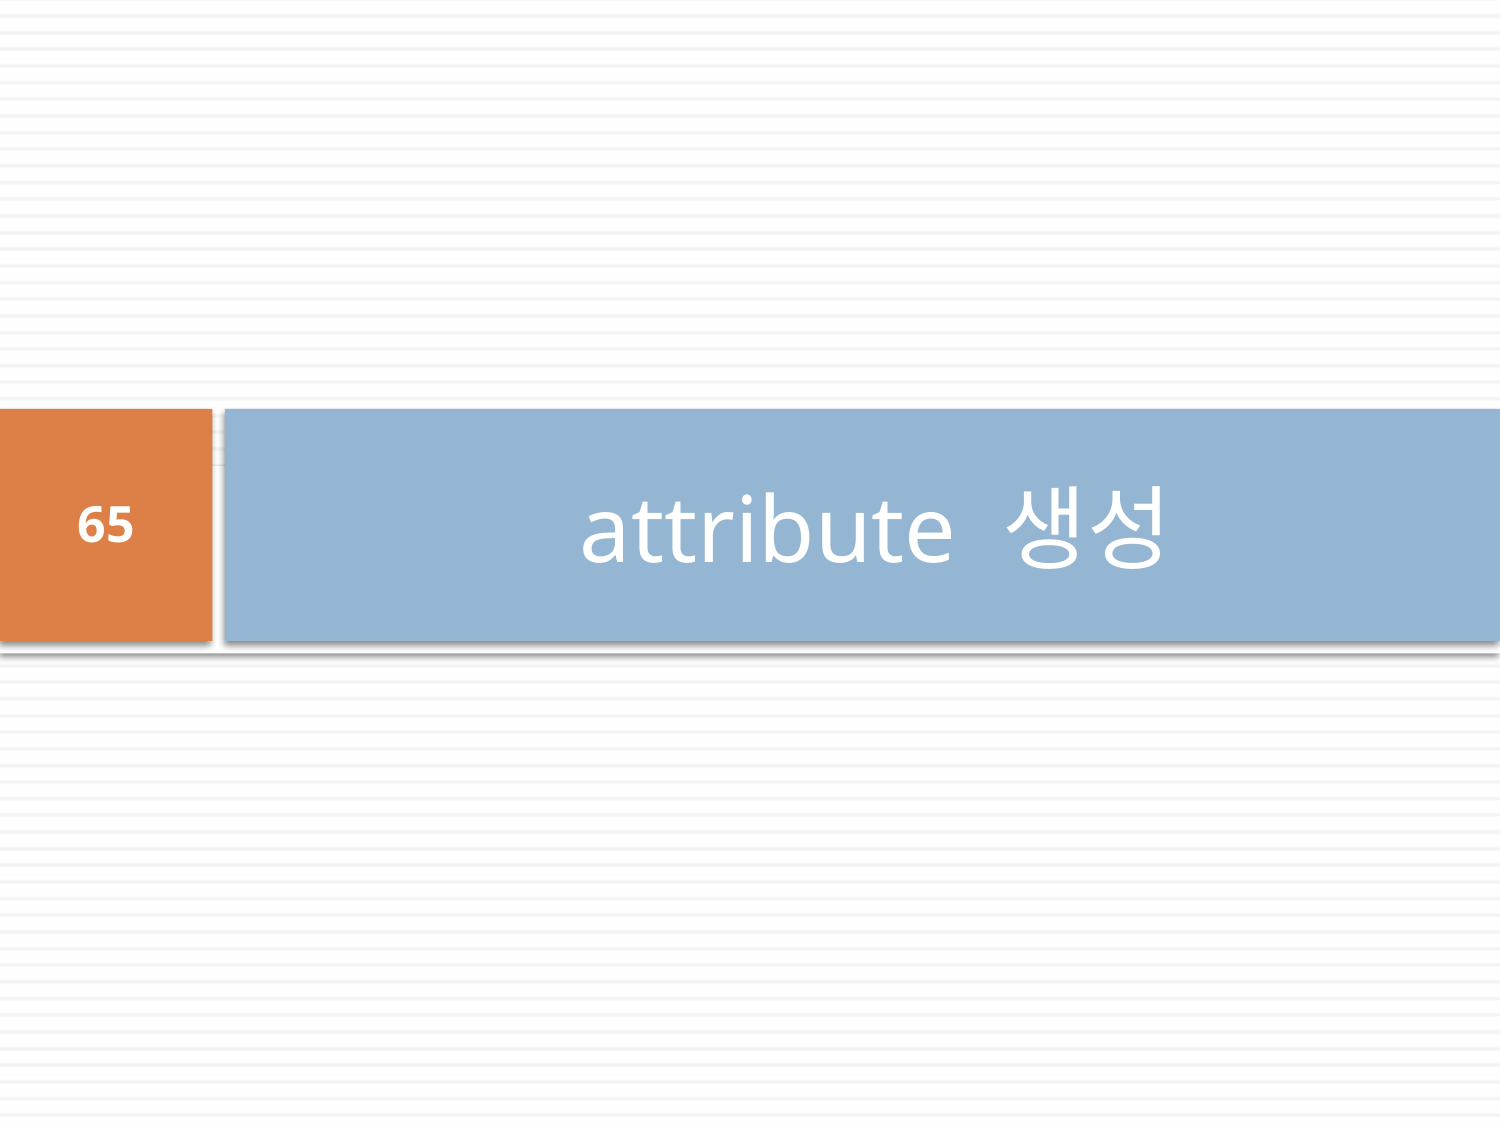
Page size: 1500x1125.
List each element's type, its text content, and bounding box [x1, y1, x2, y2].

title attribute 생성 [238, 444, 1489, 607]
slide_number 65 [0, 469, 213, 585]
